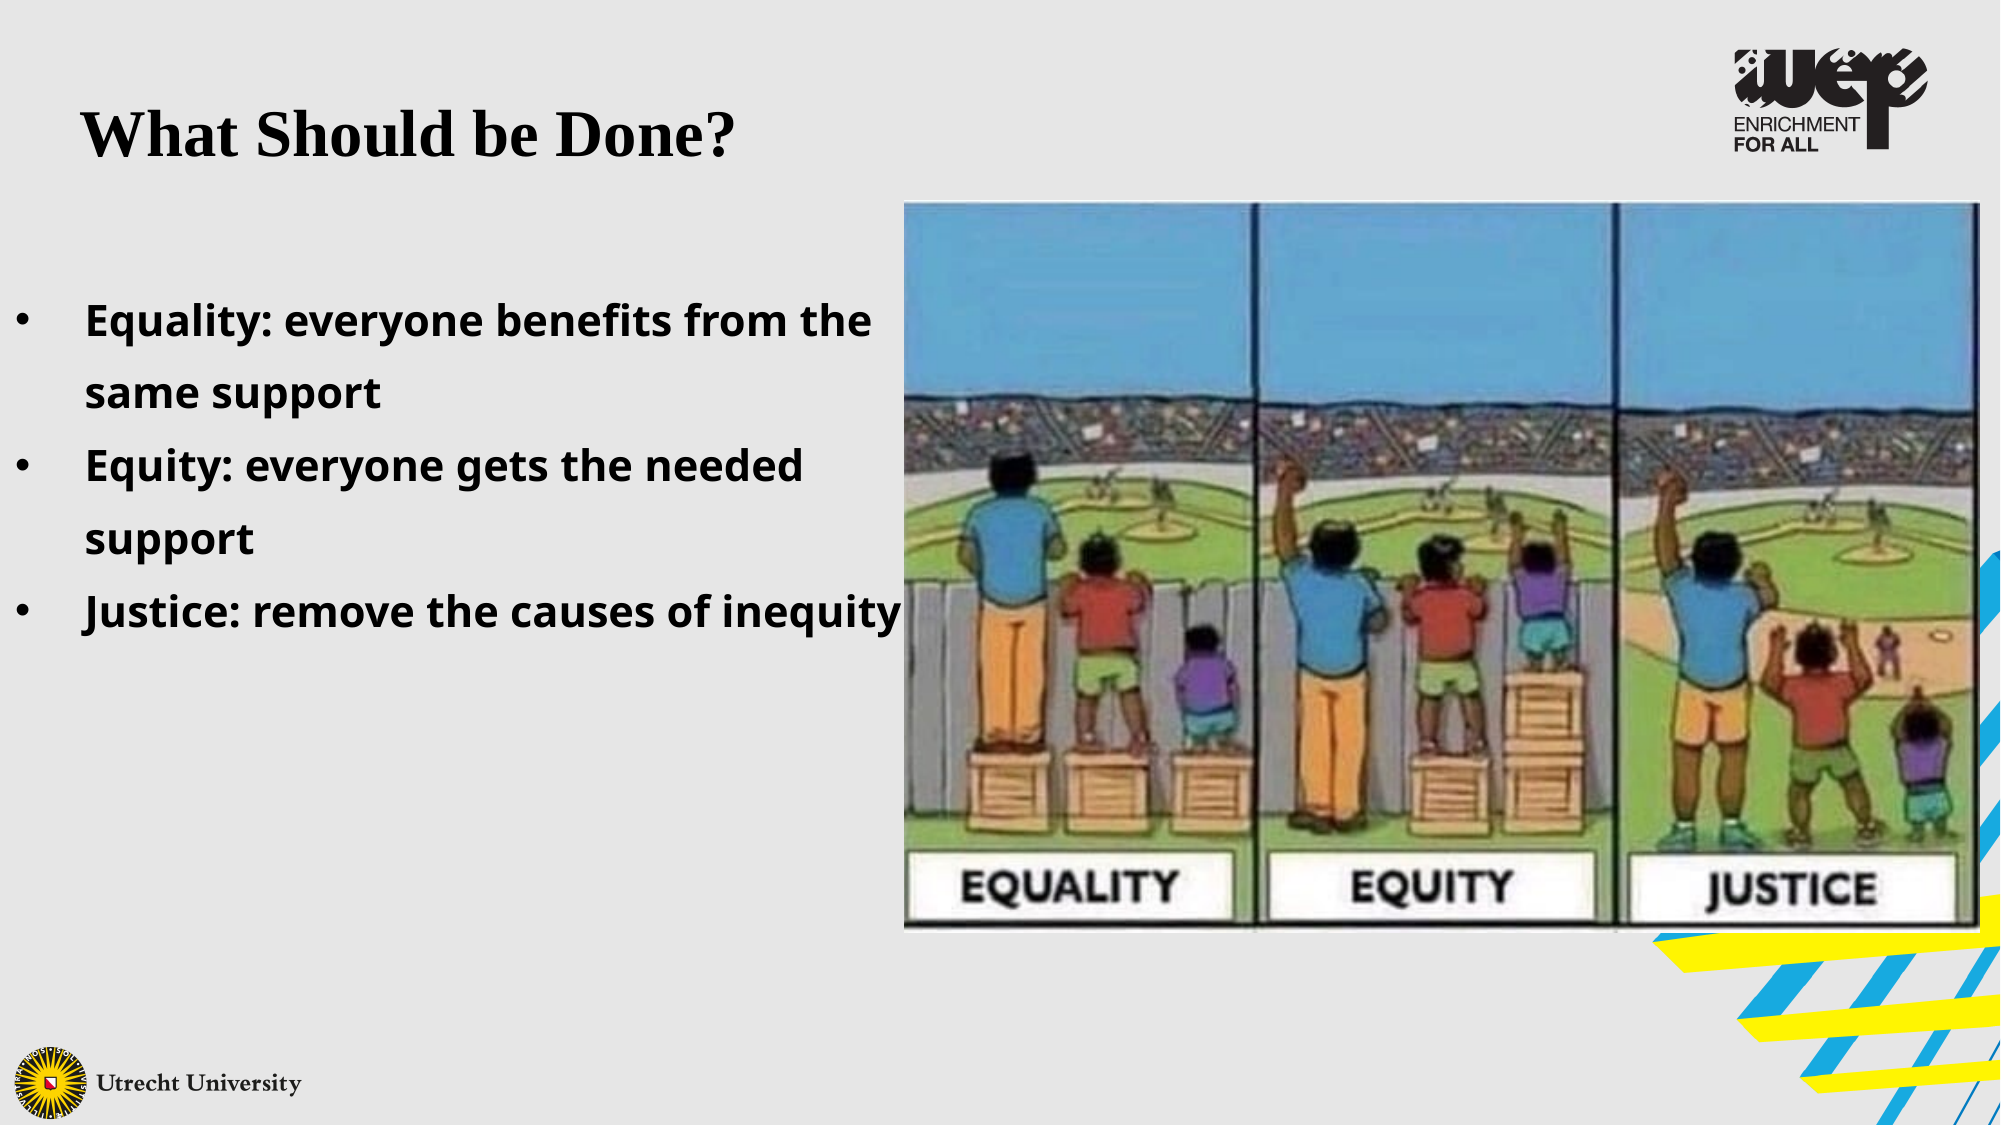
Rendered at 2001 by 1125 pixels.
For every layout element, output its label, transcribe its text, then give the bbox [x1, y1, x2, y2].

text_box Equality: everyone benefits from the same support Equity: everyone gets the needed support Justice: remove the causes of inequity [0, 259, 904, 649]
picture [0, 0, 2001, 1125]
text_box What Should be Done? [64, 61, 1790, 208]
